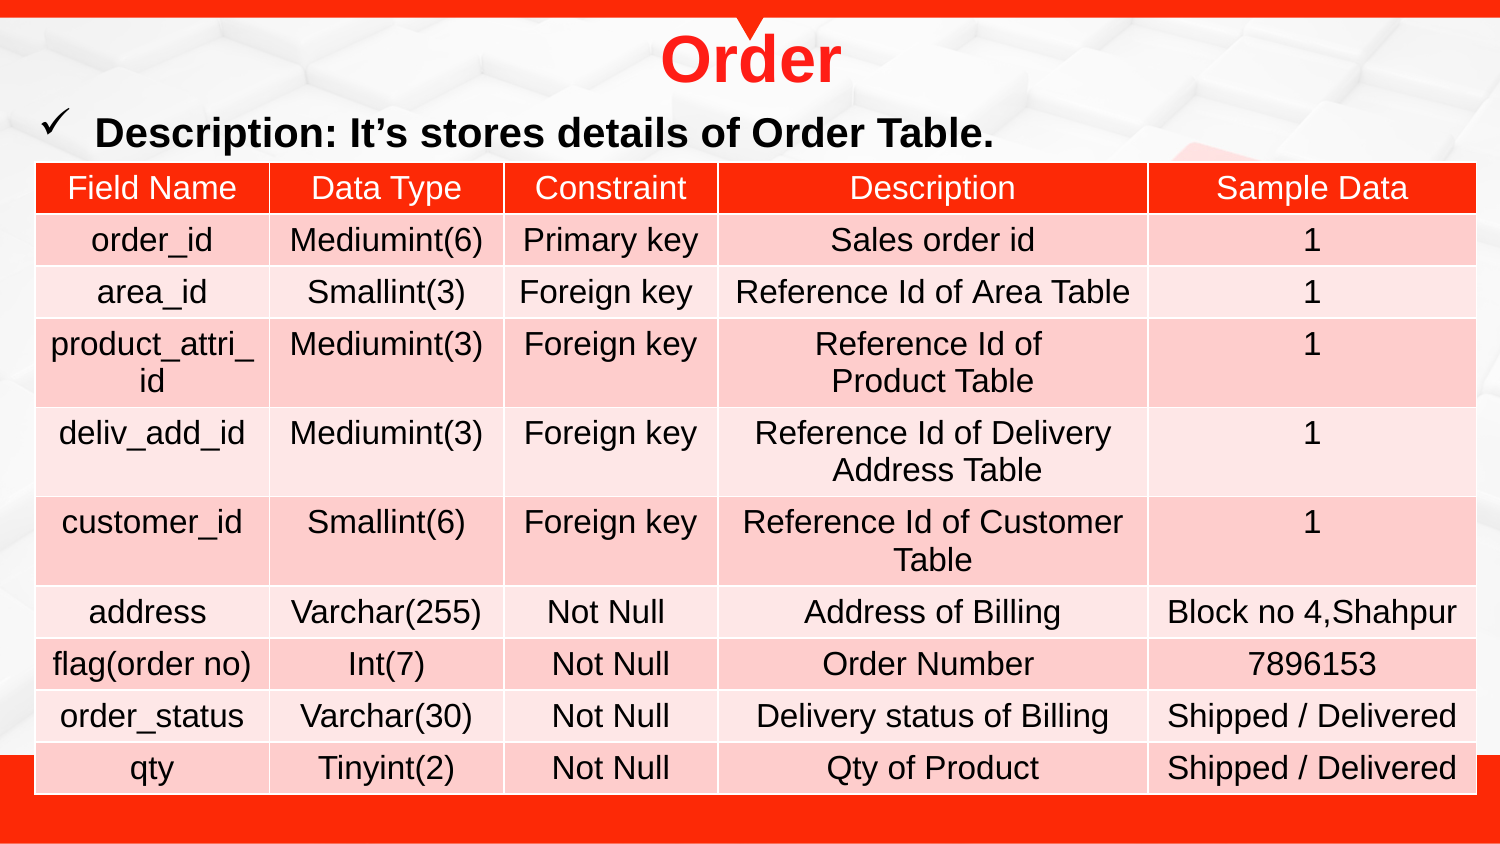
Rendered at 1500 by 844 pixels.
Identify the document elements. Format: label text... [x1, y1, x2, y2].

table_cell Tinyint(2) [270, 743, 503, 793]
table_cell address [36, 587, 269, 637]
table_cell 1 [1149, 267, 1476, 317]
table_header Field Name [36, 164, 269, 213]
table_header Constraint [505, 164, 717, 213]
table_cell 1 [1149, 497, 1476, 585]
table_cell Smallint(6) [270, 497, 503, 585]
table_header Description [719, 164, 1147, 213]
table_cell Sales order id [719, 215, 1147, 265]
table_cell Reference Id of Delivery Address Table [719, 408, 1147, 496]
table_cell Int(7) [270, 639, 503, 689]
table_cell Not Null [505, 743, 717, 793]
table_cell 1 [1149, 319, 1476, 407]
table_cell Qty of Product [719, 743, 1147, 793]
table_cell area_id [36, 267, 269, 317]
text_box Order [26, 18, 1477, 94]
table_header Data Type [270, 164, 503, 213]
table_cell Reference Id of Product Table [719, 319, 1147, 407]
table_cell Shipped / Delivered [1149, 691, 1476, 741]
table_cell product_attri_id [36, 319, 269, 407]
picture [0, 18, 1500, 755]
table_cell Mediumint(3) [270, 319, 503, 407]
table_cell deliv_add_id [36, 408, 269, 496]
table_cell Foreign key [505, 408, 717, 496]
table_cell Not Null [505, 587, 717, 637]
table_cell Reference Id of Customer Table [719, 497, 1147, 585]
table_cell Mediumint(3) [270, 408, 503, 496]
table_cell Not Null [505, 691, 717, 741]
table_cell Foreign key [505, 497, 717, 585]
table_cell Order Number [719, 639, 1147, 689]
table_cell Shipped / Delivered [1149, 743, 1476, 793]
table_cell Varchar(255) [270, 587, 503, 637]
table_cell Varchar(30) [270, 691, 503, 741]
table_cell Smallint(3) [270, 267, 503, 317]
table_cell customer_id [36, 497, 269, 585]
table_cell 1 [1149, 215, 1476, 265]
table_cell order_status [36, 691, 269, 741]
table_cell Not Null [505, 639, 717, 689]
table_cell 7896153 [1149, 639, 1476, 689]
table_cell Mediumint(6) [270, 215, 503, 265]
table_cell Foreign key [505, 319, 717, 407]
table_cell Delivery status of Billing [719, 691, 1147, 741]
table_cell 1 [1149, 408, 1476, 496]
table_header Sample Data [1149, 163, 1476, 213]
text_box Description: It’s stores details of Order Table. [23, 98, 1274, 164]
table_cell Primary key [505, 215, 717, 265]
table_cell Foreign key [505, 267, 717, 317]
table_cell qty [36, 743, 269, 793]
table_cell order_id [36, 215, 269, 265]
table_cell Address of Billing [719, 587, 1147, 637]
table_cell Block no 4,Shahpur [1149, 587, 1476, 637]
table_cell Reference Id of Area Table [719, 267, 1147, 317]
table_cell flag(order no) [36, 639, 269, 689]
